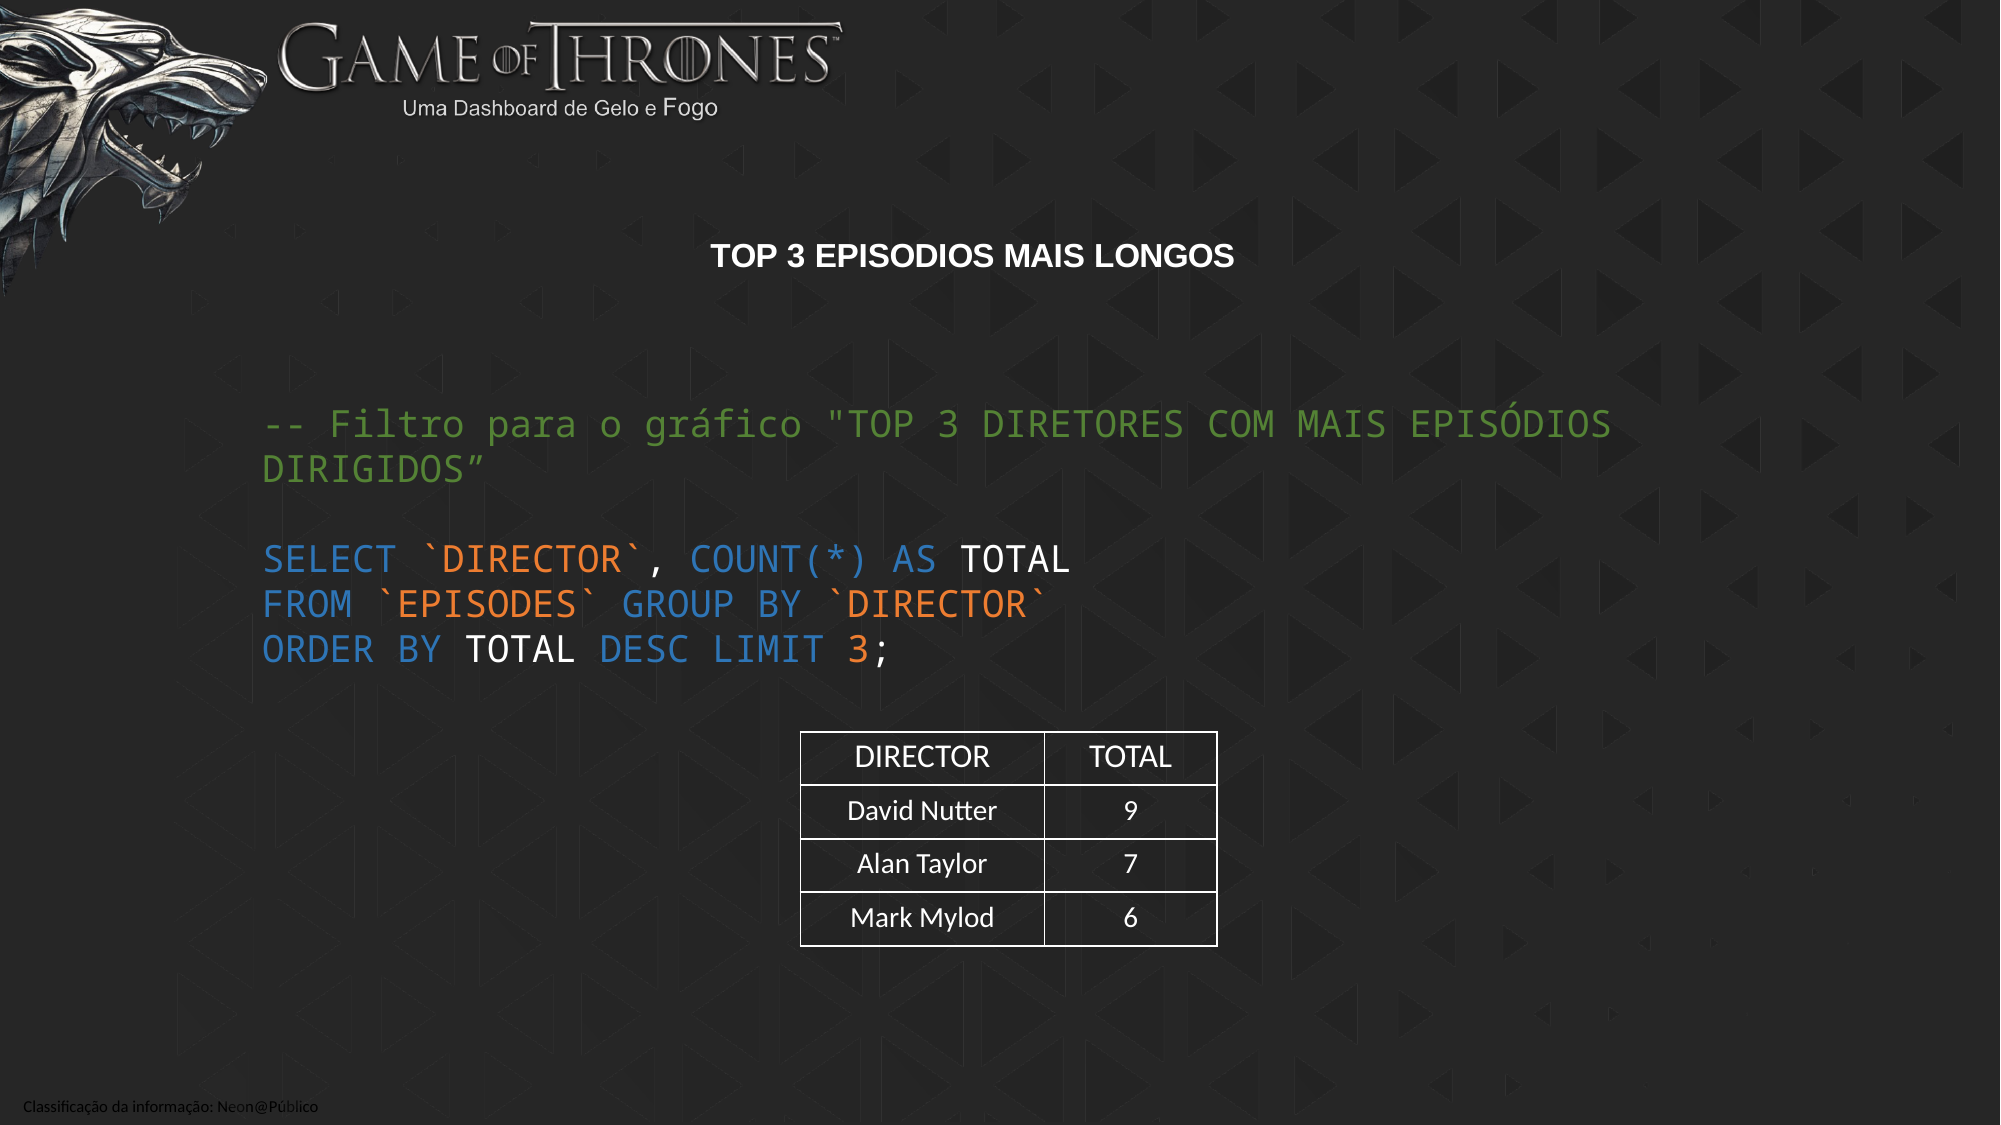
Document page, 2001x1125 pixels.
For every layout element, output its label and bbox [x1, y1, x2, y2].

chart [432, 214, 1743, 1012]
picture [0, 0, 2000, 1122]
